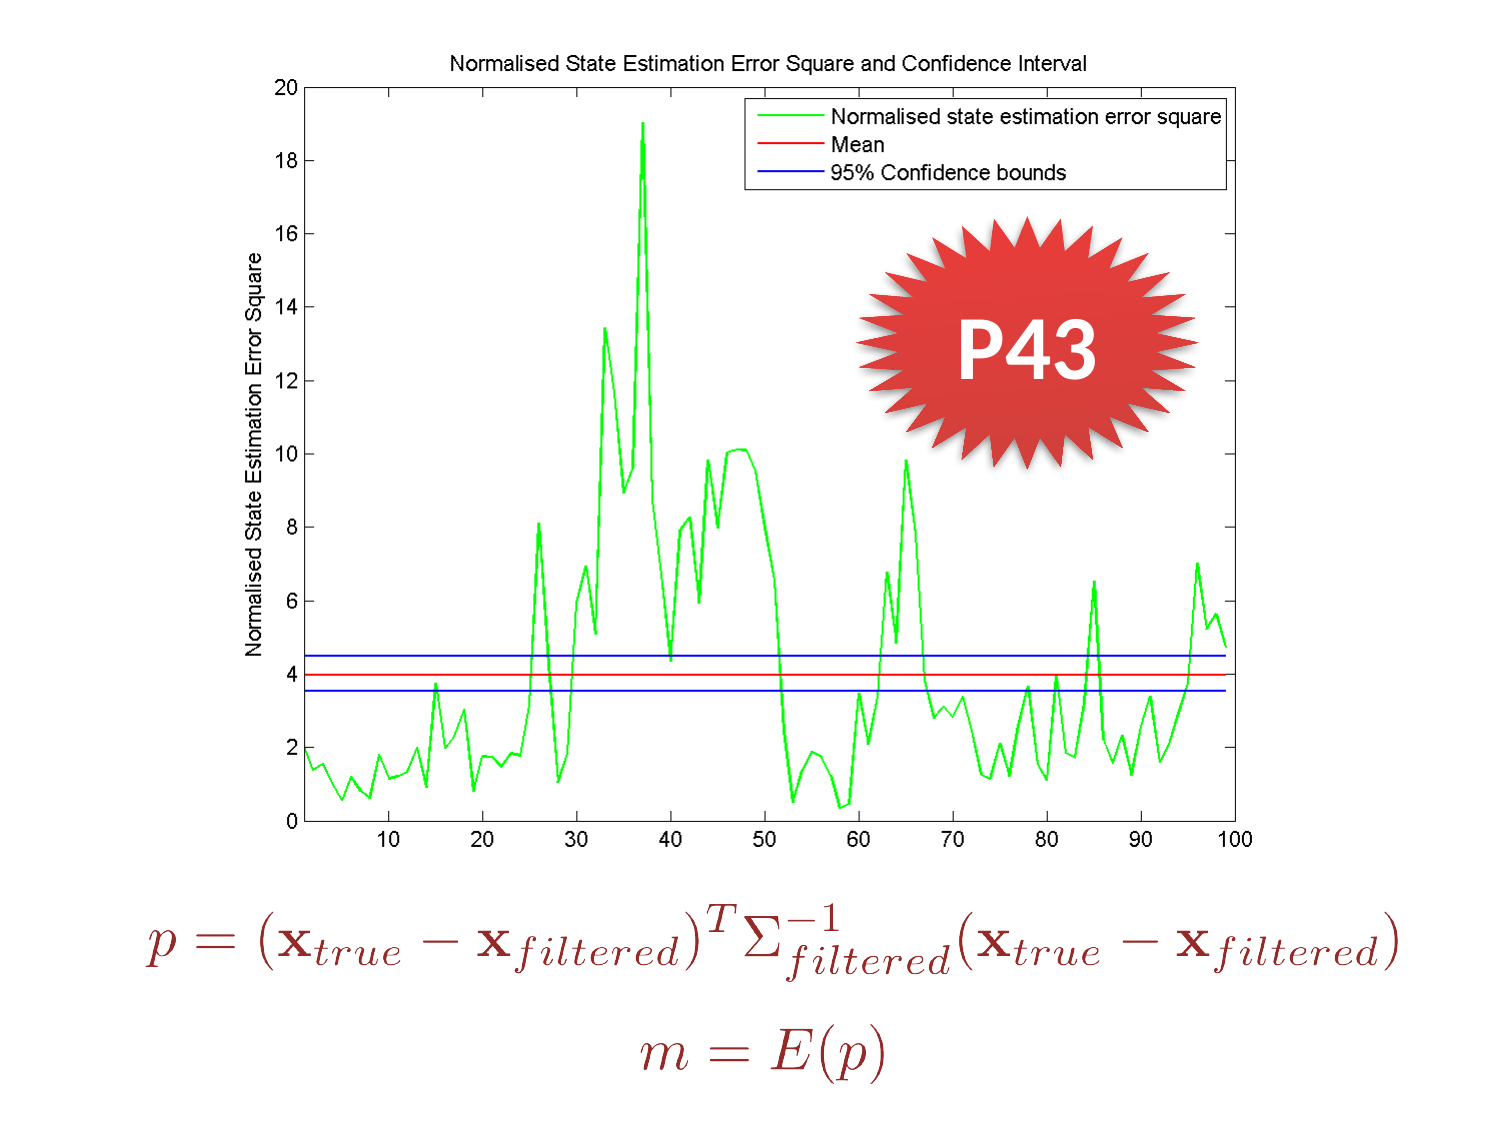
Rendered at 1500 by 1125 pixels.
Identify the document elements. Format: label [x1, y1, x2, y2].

picture [145, 902, 1399, 982]
picture [640, 1024, 885, 1084]
picture [227, 43, 1263, 857]
